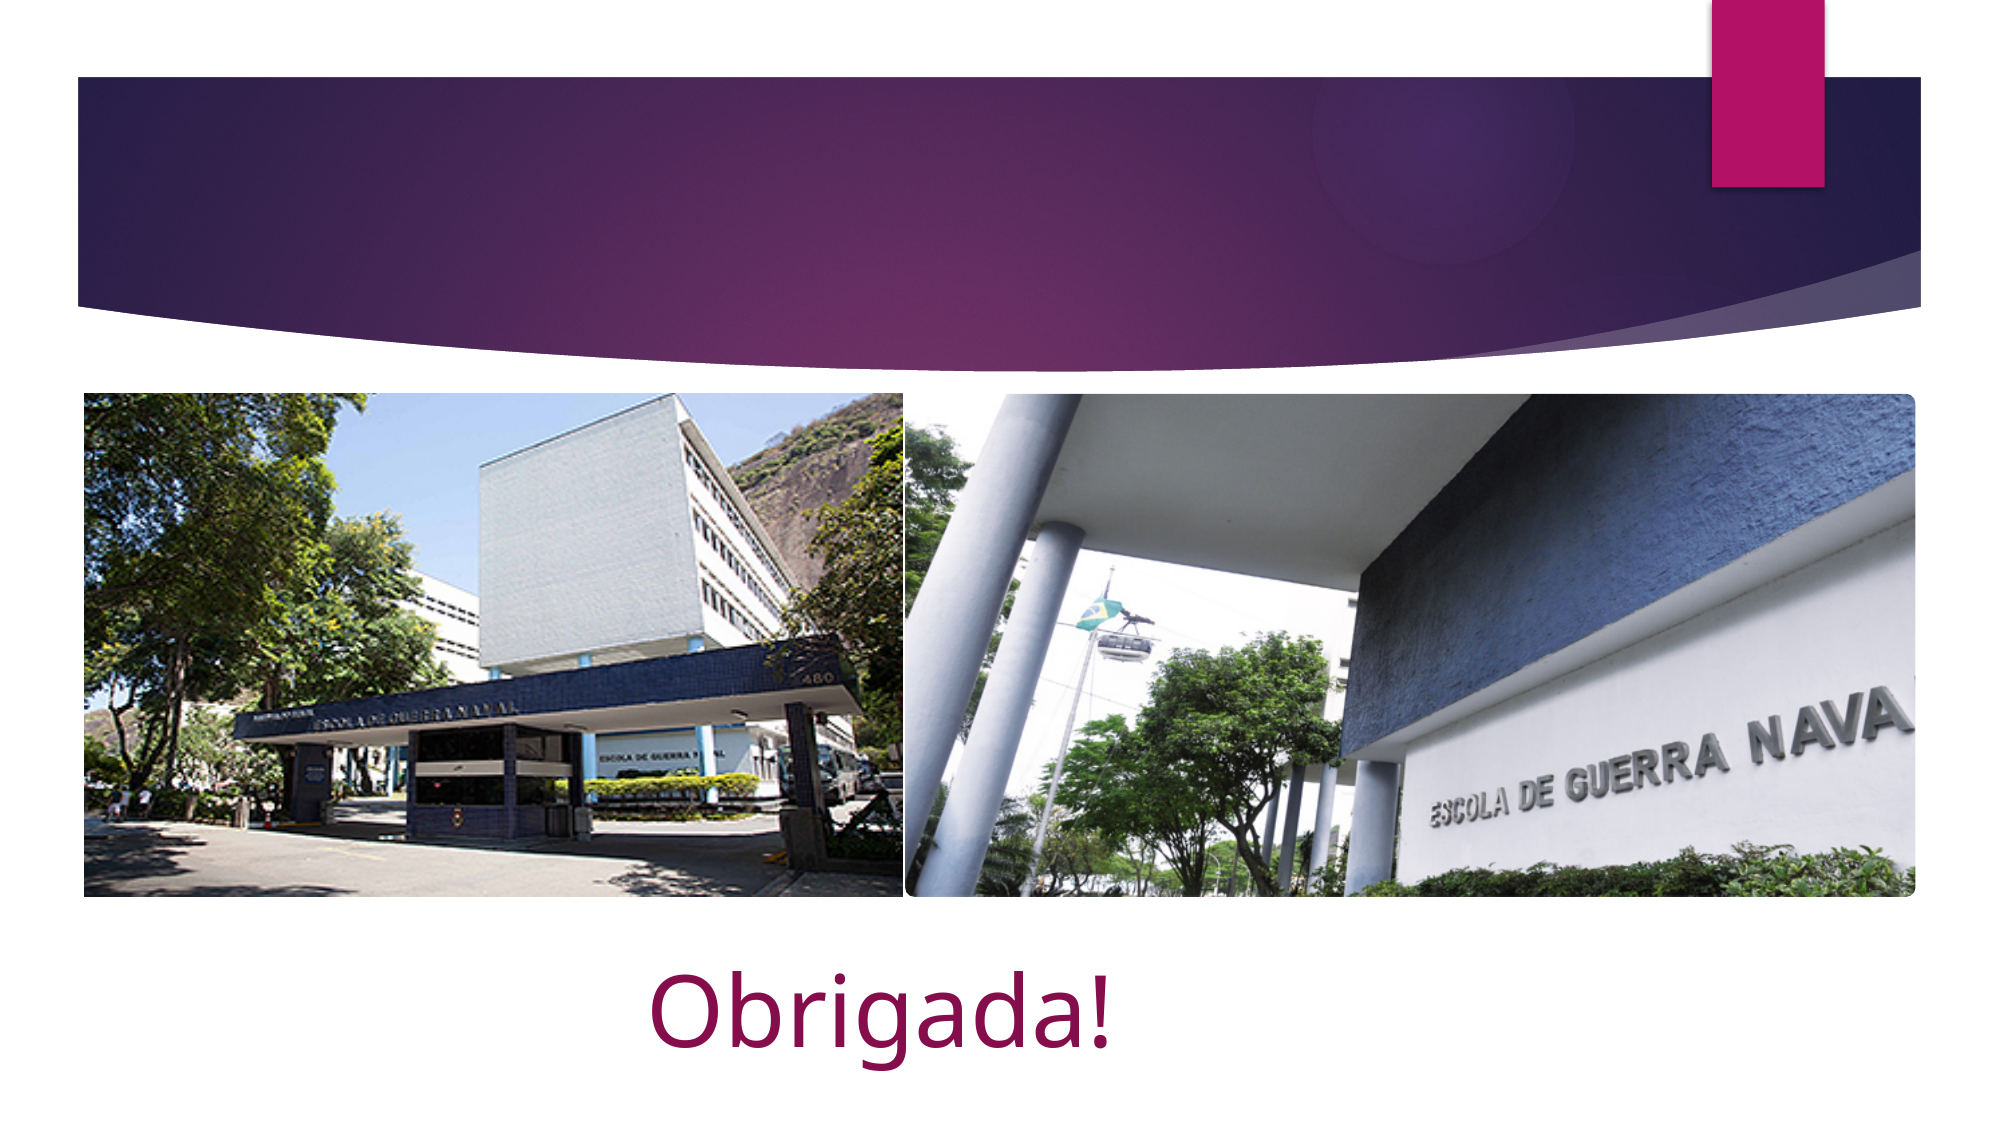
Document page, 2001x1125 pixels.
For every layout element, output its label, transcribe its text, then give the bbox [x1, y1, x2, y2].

picture [904, 393, 1916, 898]
picture [83, 393, 903, 898]
text_box Obrigada! [631, 940, 1179, 1076]
